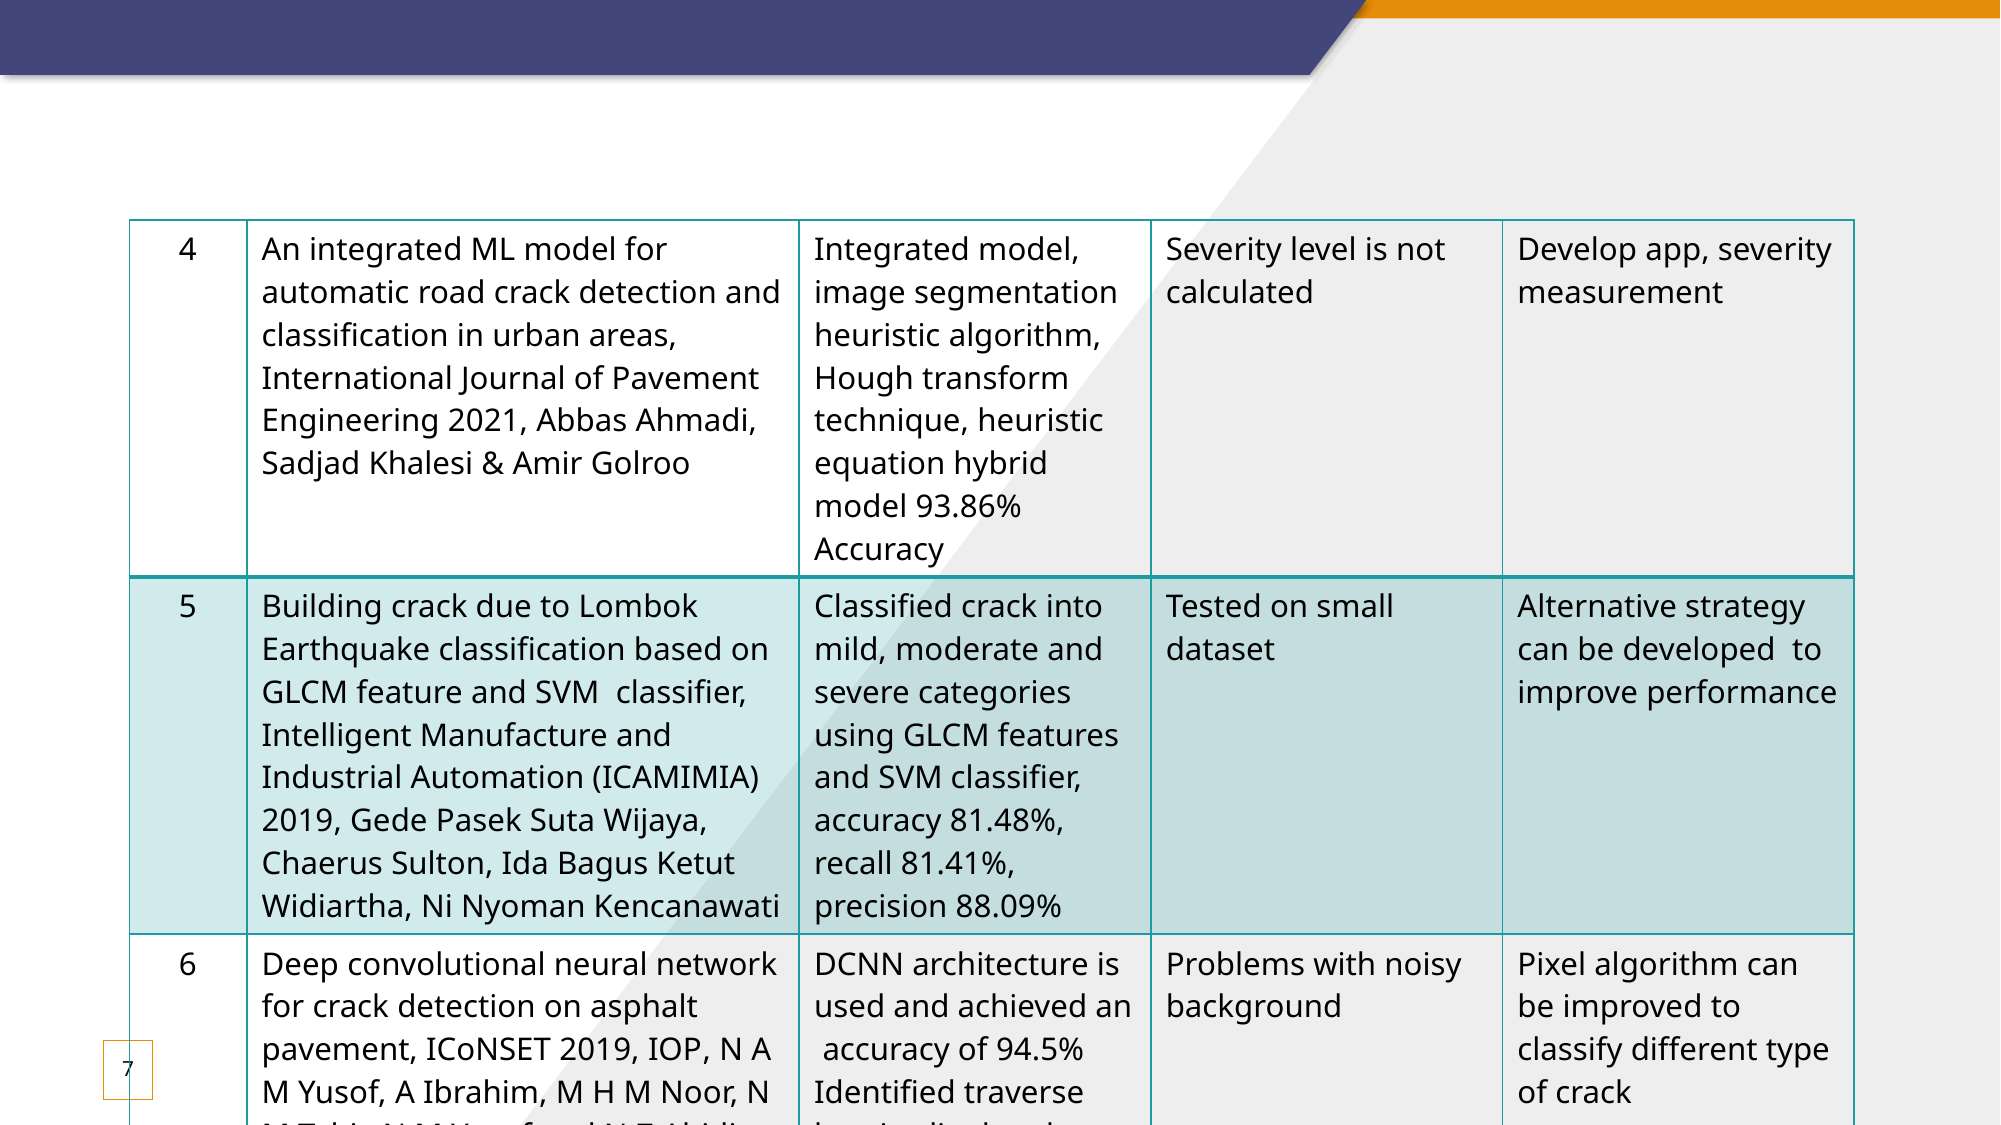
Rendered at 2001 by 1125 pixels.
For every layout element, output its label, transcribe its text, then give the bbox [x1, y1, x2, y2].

table_cell Problems with noisy background [1152, 935, 1502, 1125]
table_cell Alternative strategy can be developed to improve performance [1503, 579, 1853, 933]
table_header 4 [130, 221, 246, 575]
table_header Integrated model, image segmentation heuristic algorithm, Hough transform technique, heuristic equation hybrid model 93.86% Accuracy [800, 221, 1150, 575]
table_header Develop app, severity measurement [1503, 221, 1853, 575]
table_cell 5 [130, 579, 246, 933]
table_header An integrated ML model for automatic road crack detection and classification in urban areas, International Journal of Pavement Engineering 2021, Abbas Ahmadi, Sadjad Khalesi & Amir Golroo [248, 221, 798, 575]
table_cell Tested on small dataset [1152, 579, 1502, 933]
slide_number 7 [103, 1040, 129, 1100]
table_cell 6 [130, 935, 246, 1125]
table_cell Deep convolutional neural network for crack detection on asphalt pavement, ICoNSET 2019, IOP, N A M Yusof, A Ibrahim, M H M Noor, N M Tahir, N M Yusof and N Z Abidin, M K Osman [248, 935, 798, 1125]
table_cell Building crack due to Lombok Earthquake classification based on GLCM feature and SVM classifier, Intelligent Manufacture and Industrial Automation (ICAMIMIA) 2019, Gede Pasek Suta Wijaya, Chaerus Sulton, Ida Bagus Ketut Widiartha, Ni Nyoman Kencanawati [248, 579, 798, 933]
table_header Severity level is not calculated [1152, 221, 1502, 575]
table_cell Classified crack into mild, moderate and severe categories using GLCM features and SVM classifier, accuracy 81.48%, recall 81.41%, precision 88.09% [800, 579, 1150, 933]
table_cell DCNN architecture is used and achieved an accuracy of 94.5% Identified traverse longitudinal and alligator crack [800, 935, 1150, 1125]
table_cell Pixel algorithm can be improved to classify different type of crack [1503, 935, 1853, 1125]
